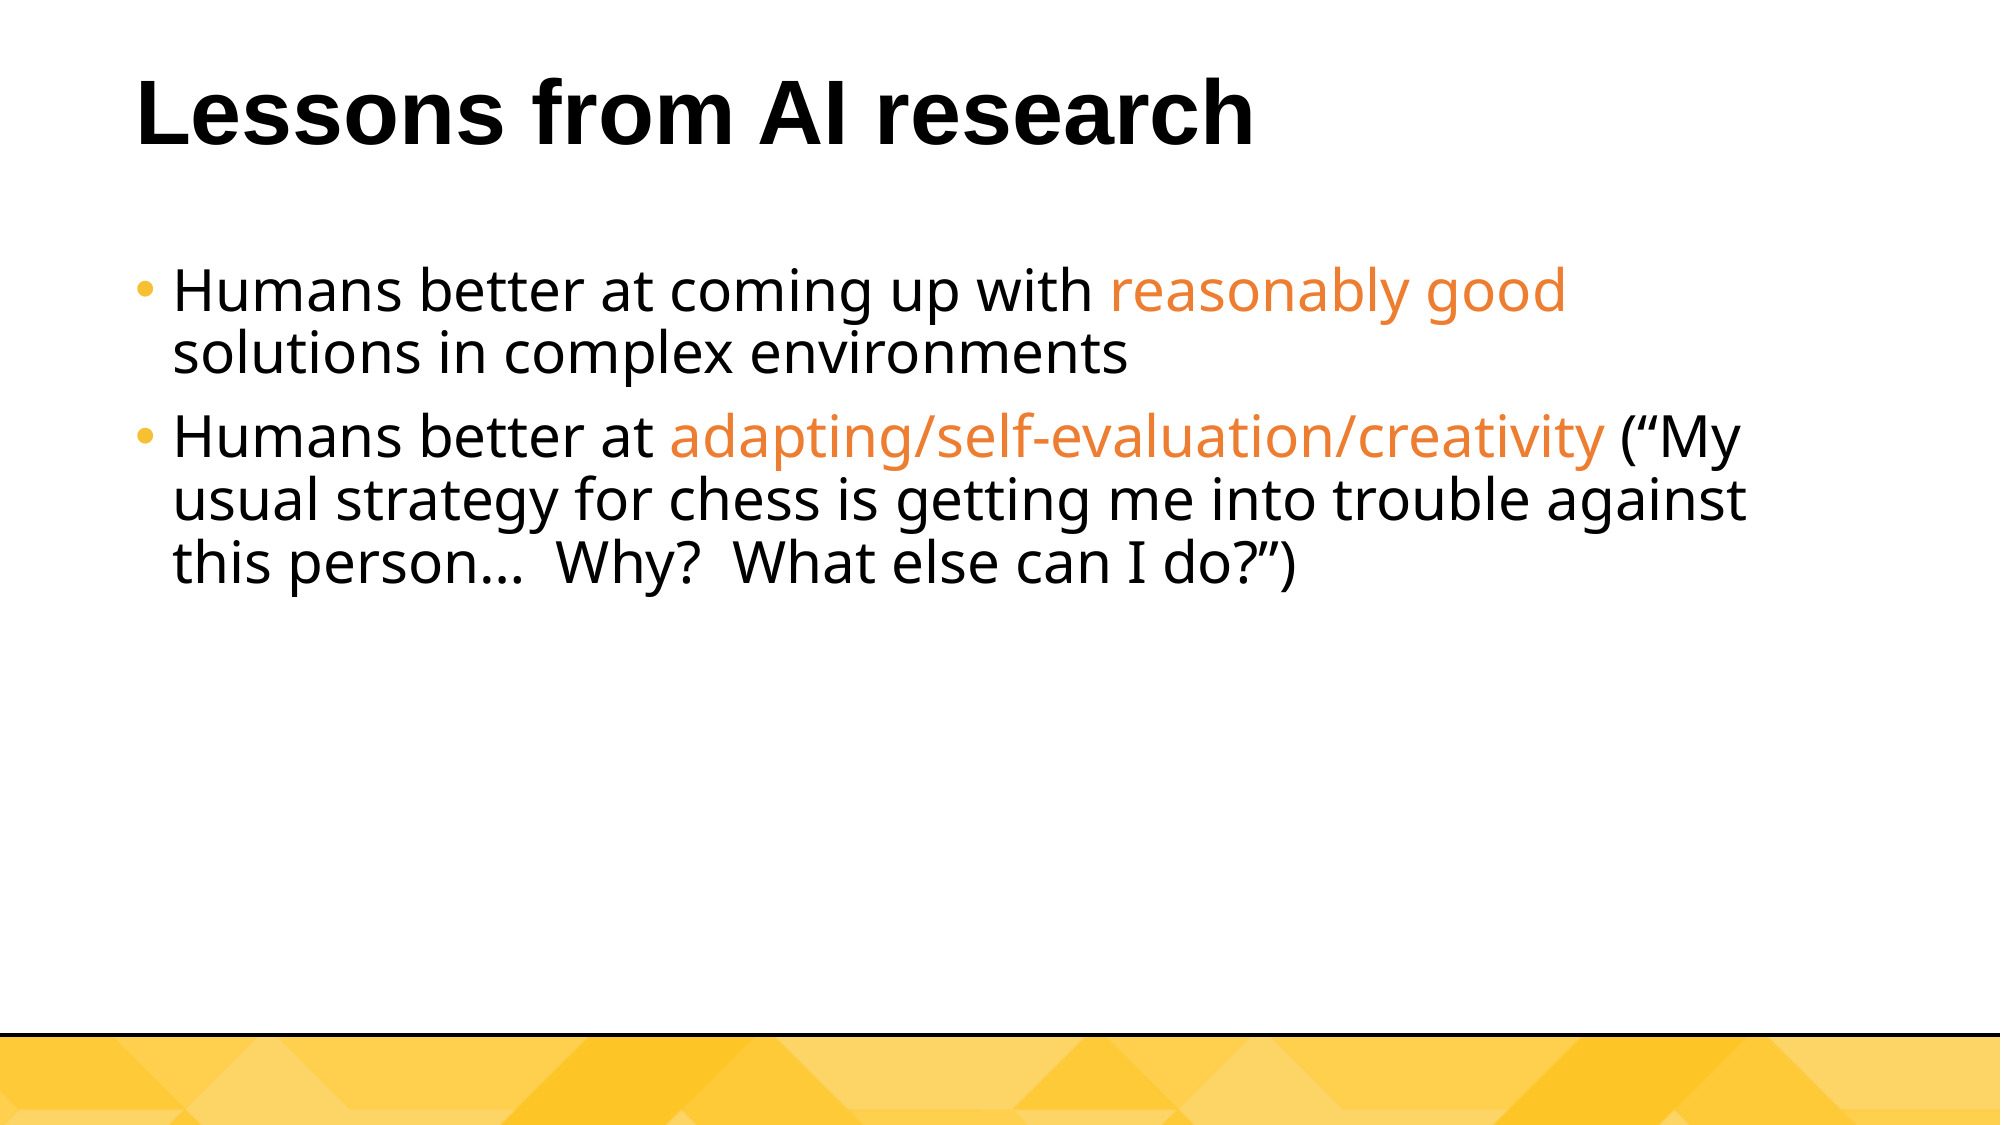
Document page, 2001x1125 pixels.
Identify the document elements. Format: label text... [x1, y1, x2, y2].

title Lessons from AI research [120, 58, 1846, 194]
list Humans better at coming up with reasonably good solutions in complex environments Humans better at adapting/self-evaluation/creativity (“My usual strategy for chess is getting me into trouble against this person… Why? What else can I do?”) [120, 253, 1819, 980]
